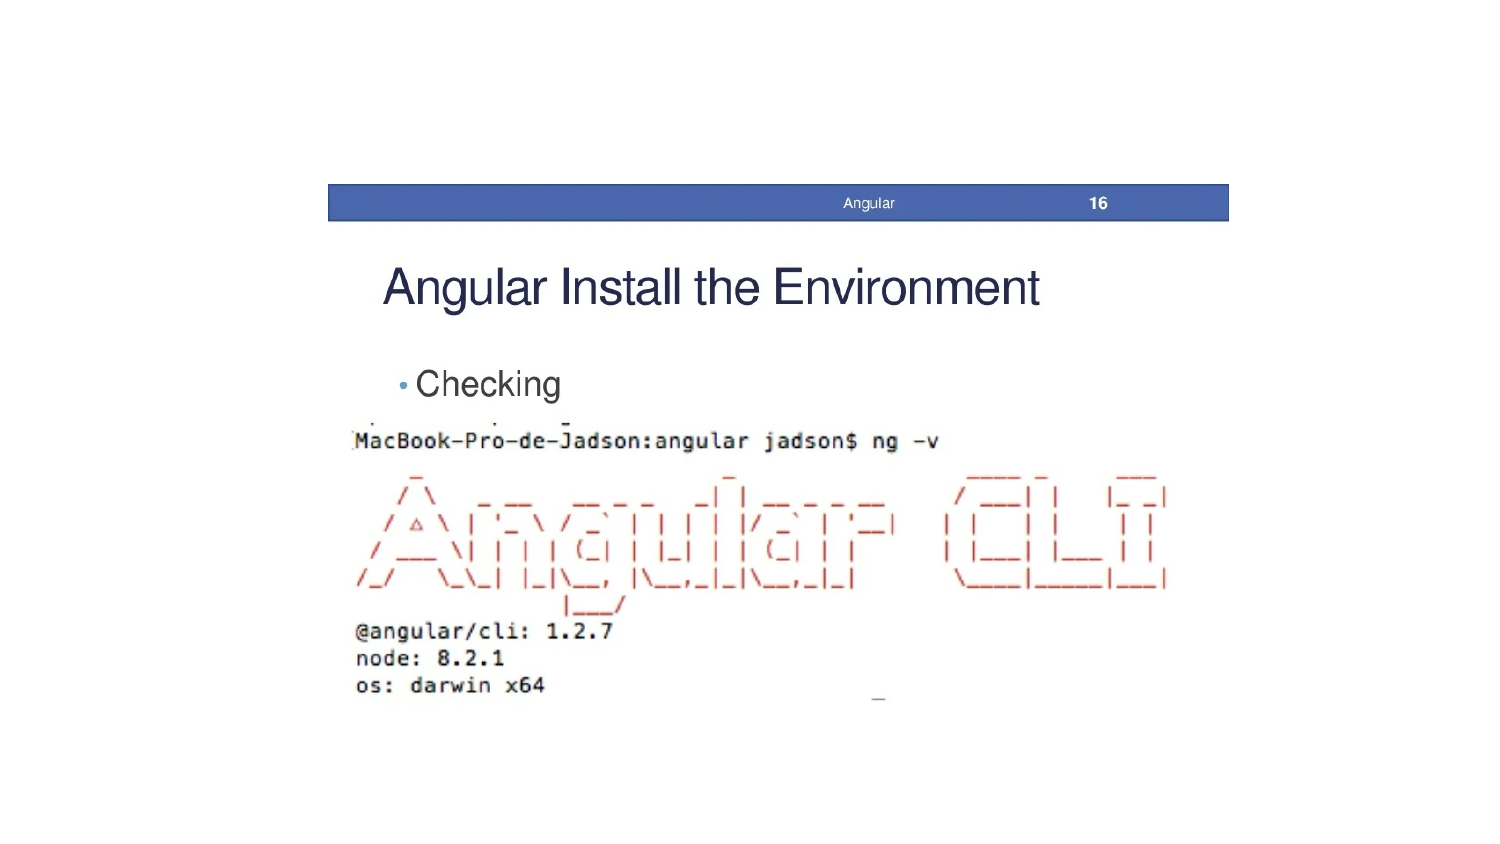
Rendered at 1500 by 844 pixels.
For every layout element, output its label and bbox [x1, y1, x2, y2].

picture [327, 184, 1229, 844]
